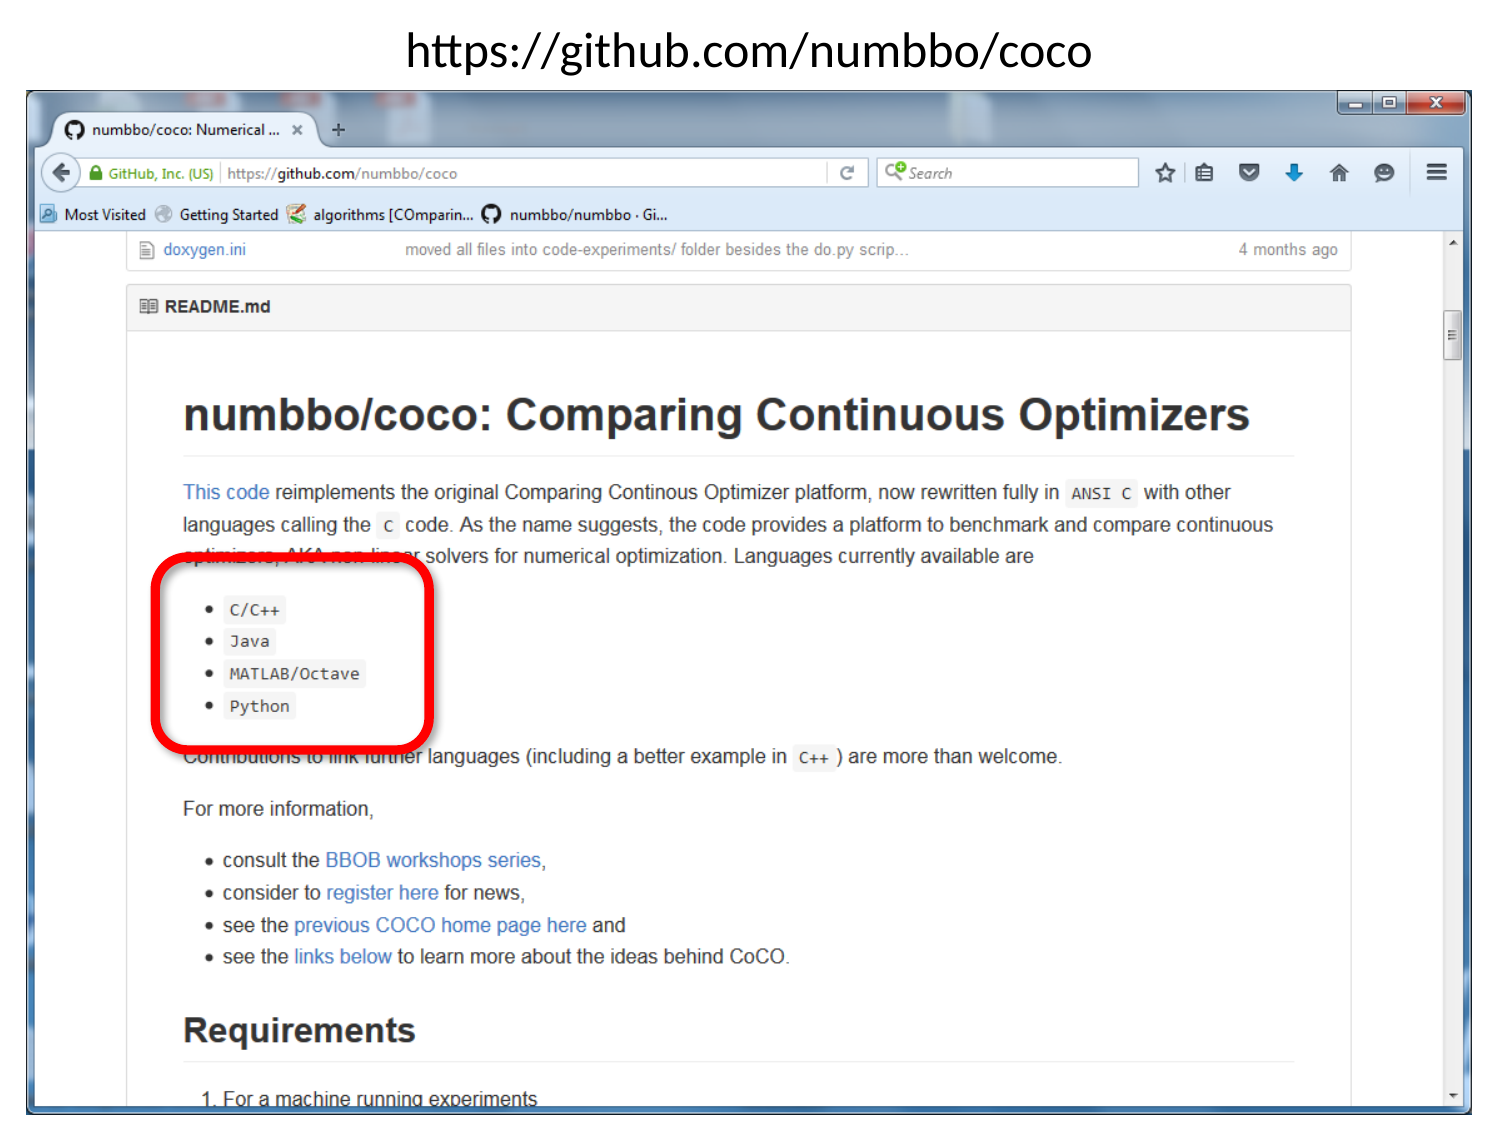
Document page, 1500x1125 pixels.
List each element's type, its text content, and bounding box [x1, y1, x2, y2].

picture [26, 90, 1472, 1115]
text_box https://github.com/numbbo/coco [390, 10, 1108, 85]
